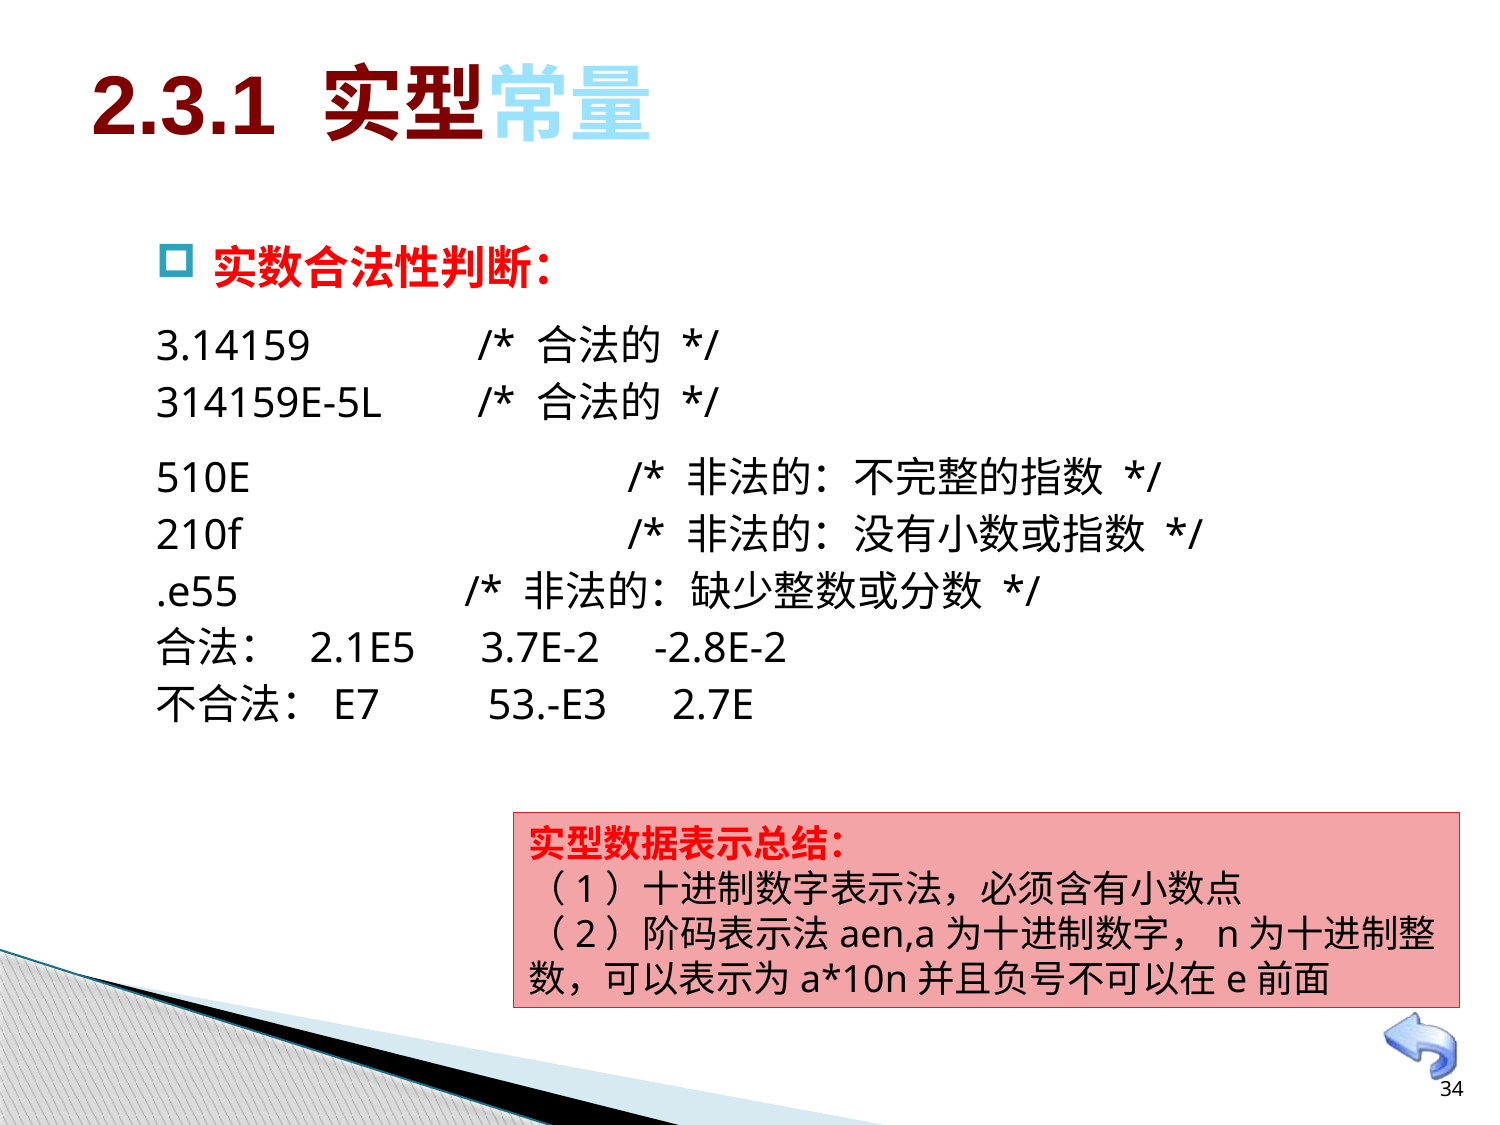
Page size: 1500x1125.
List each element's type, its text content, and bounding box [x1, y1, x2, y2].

text_box 2.3.1 实型常量 [76, 7, 1427, 195]
slide_number 34 [1418, 1051, 1479, 1112]
text_box 实数合法性判断： 3.14159 /* 合法的 */ 314159E-5L /* 合法的 */ 510E /* 非法的：不完整的指数 */ 210f /* 非法的：没有小数或指数 */ .e55 /* 非法的：缺少整数或分数 */ 合法： 2.1E5 3.7E-2 -2.8E-2 不合法：E7 53.-E3 2.7E [76, 231, 1460, 736]
text_box 实型数据表示总结： （1）十进制数字表示法，必须含有小数点 （2）阶码表示法aen,a为十进制数字，n为十进制整数，可以表示为a*10n并且负号不可以在e前面 [513, 812, 1460, 1008]
picture [1382, 1007, 1461, 1086]
